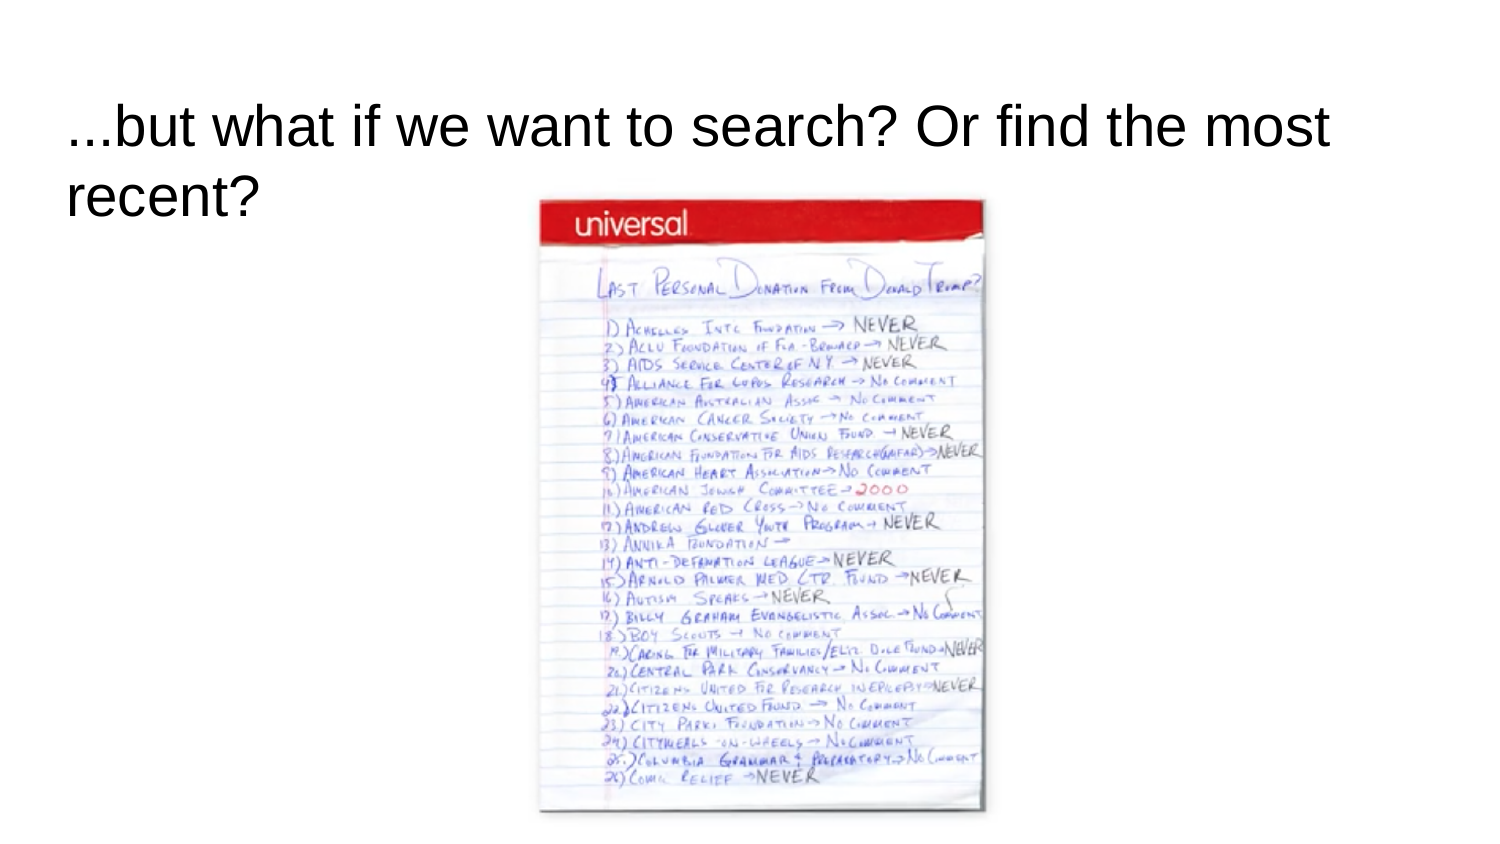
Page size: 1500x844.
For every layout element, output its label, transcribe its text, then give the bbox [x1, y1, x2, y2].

picture [495, 177, 1005, 834]
title ...but what if we want to search? Or find the most recent? [51, 72, 1449, 167]
